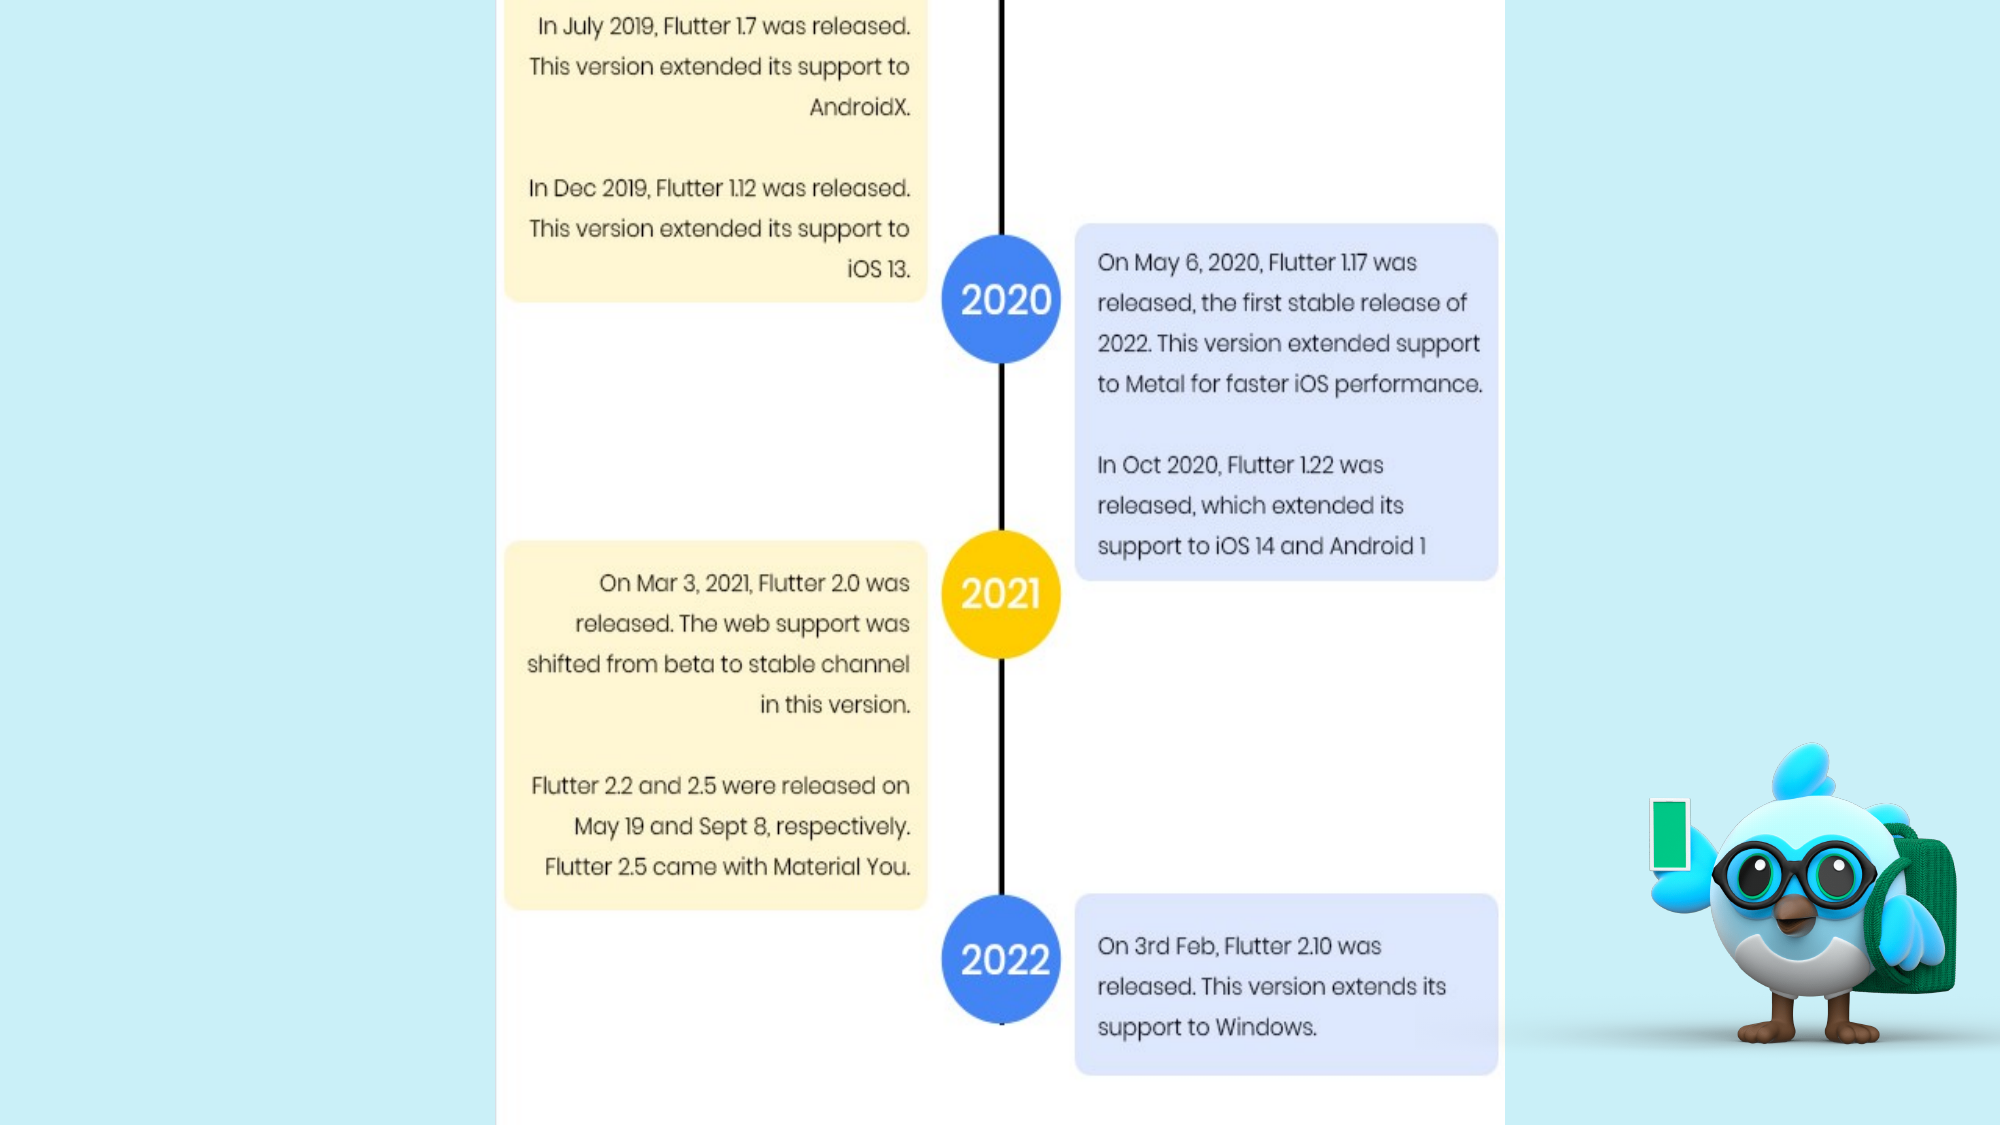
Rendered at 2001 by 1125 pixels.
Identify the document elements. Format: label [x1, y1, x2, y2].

picture [495, 0, 2000, 1125]
